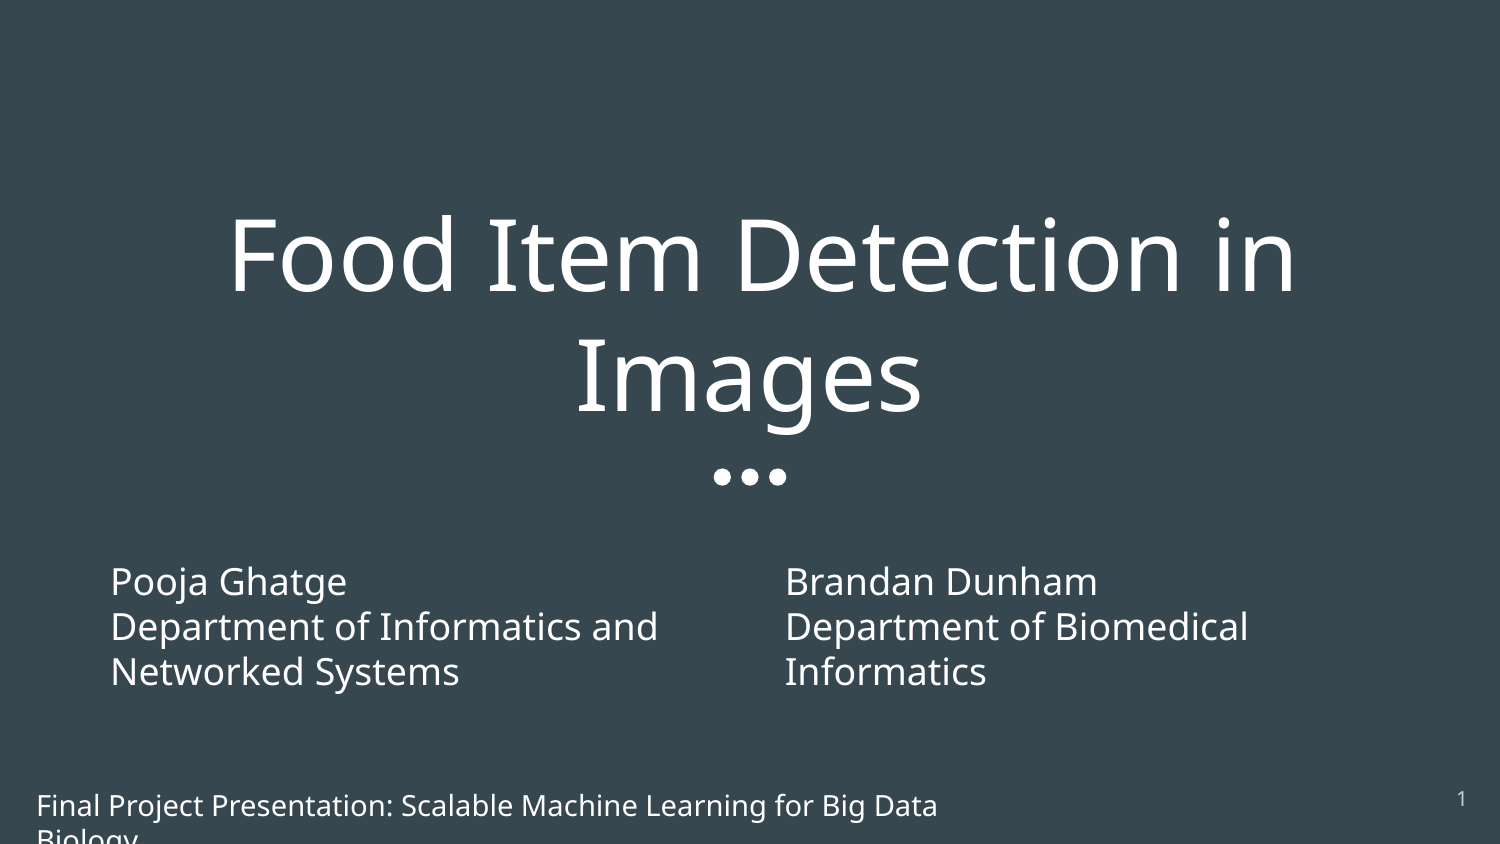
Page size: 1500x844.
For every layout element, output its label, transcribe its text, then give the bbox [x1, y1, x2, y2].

slide_number ‹#› [1392, 767, 1483, 833]
text_box Pooja Ghatge Department of Informatics and Networked Systems [95, 543, 763, 734]
text_box Final Project Presentation: Scalable Machine Learning for Big Data Biology [21, 772, 1053, 828]
text_box Brandan Dunham Department of Biomedical Informatics [769, 543, 1460, 734]
title Food Item Detection in Images [110, 162, 1390, 447]
